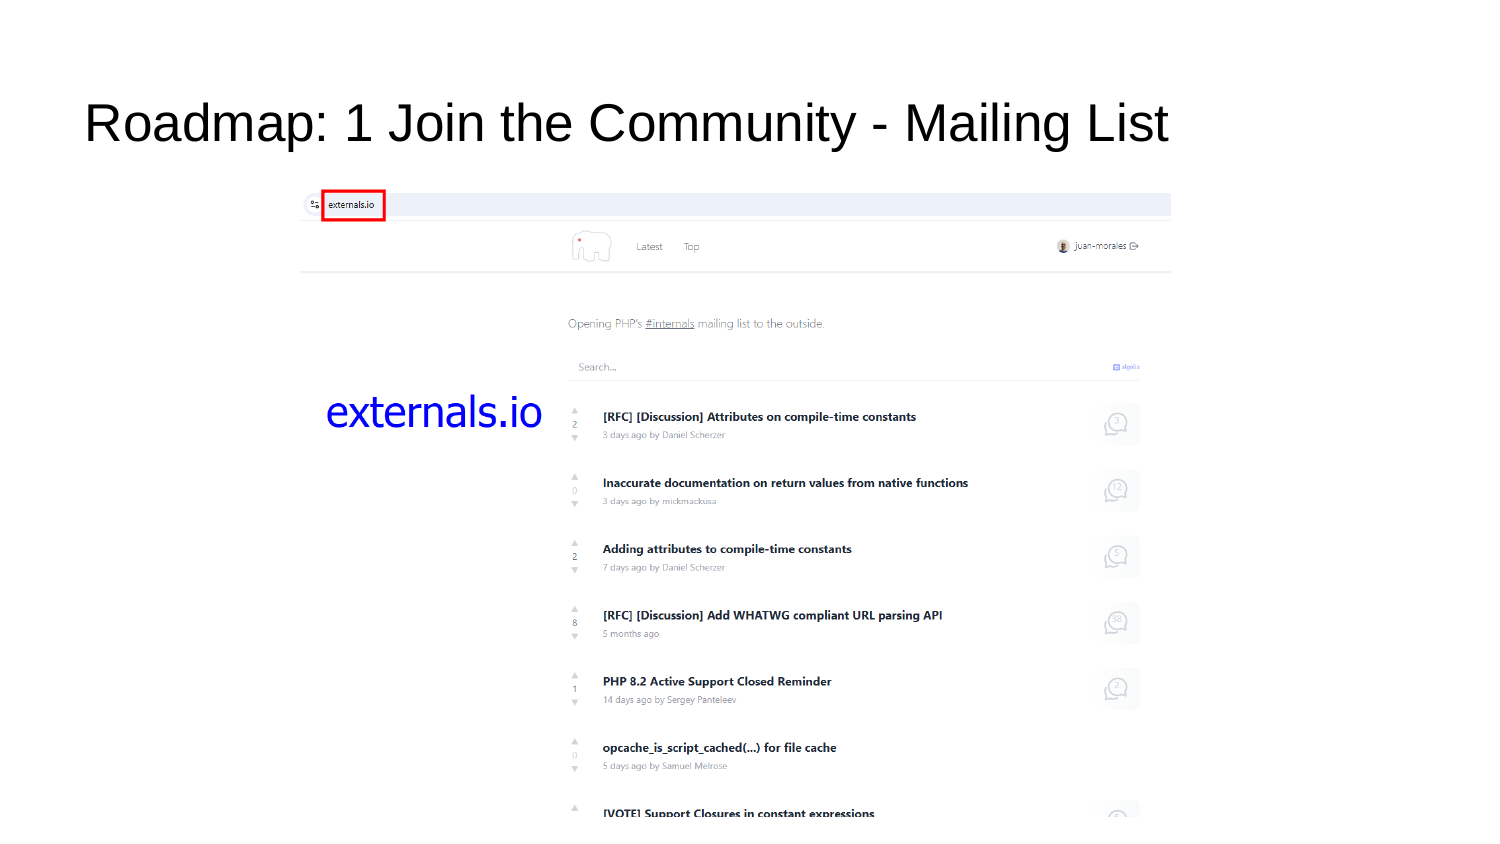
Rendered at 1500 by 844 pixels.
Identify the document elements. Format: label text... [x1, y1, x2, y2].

title Roadmap: 1 Join the Community - Mailing List [69, 72, 1468, 167]
picture [299, 189, 1171, 817]
